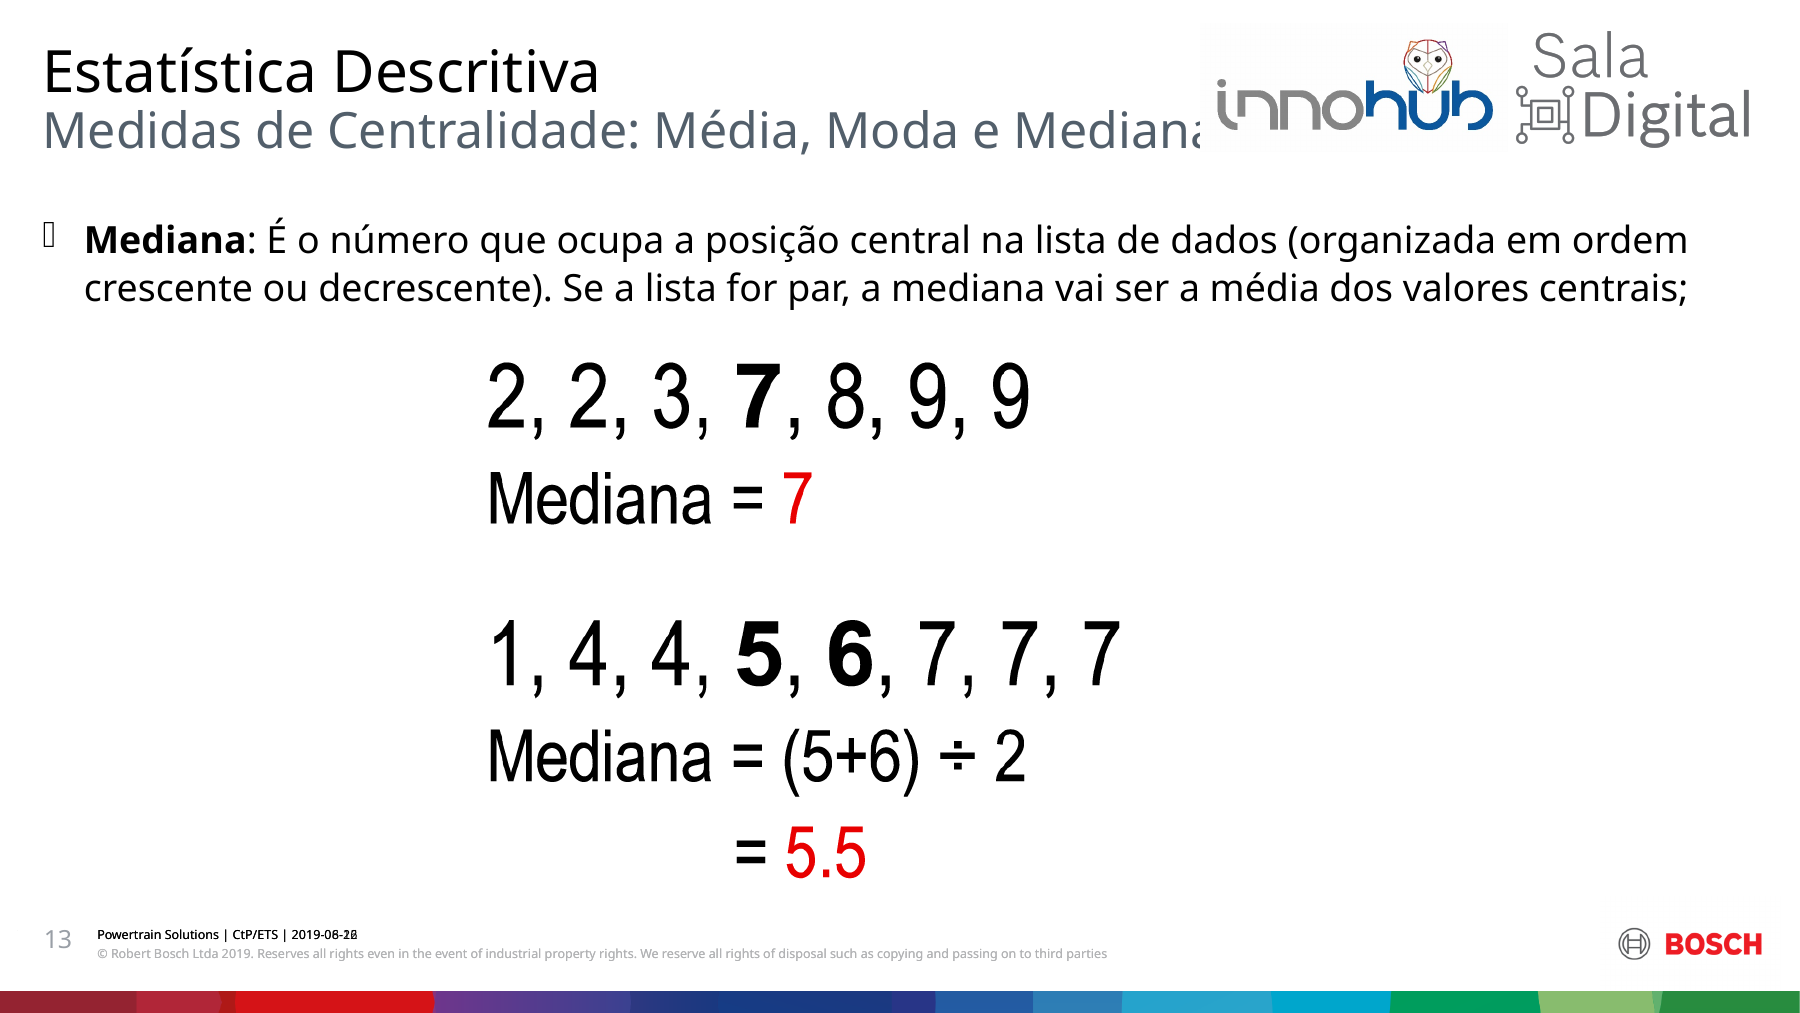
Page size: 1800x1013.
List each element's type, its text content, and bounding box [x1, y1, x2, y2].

list Estatística Descritiva [42, 42, 1199, 107]
list Mediana: É o número que ocupa a posição central na lista de dados (organizada em ordem crescente ou decrescente). Se a lista for par, a mediana vai ser a média dos valores centrais; [42, 212, 1757, 795]
picture [402, 276, 1205, 964]
picture [1390, 896, 1800, 1013]
picture [0, 905, 1272, 1013]
picture [1199, 23, 1757, 152]
slide_number 13 [43, 923, 92, 991]
title Medidas de Centralidade: Média, Moda e Mediana [42, 107, 1757, 171]
